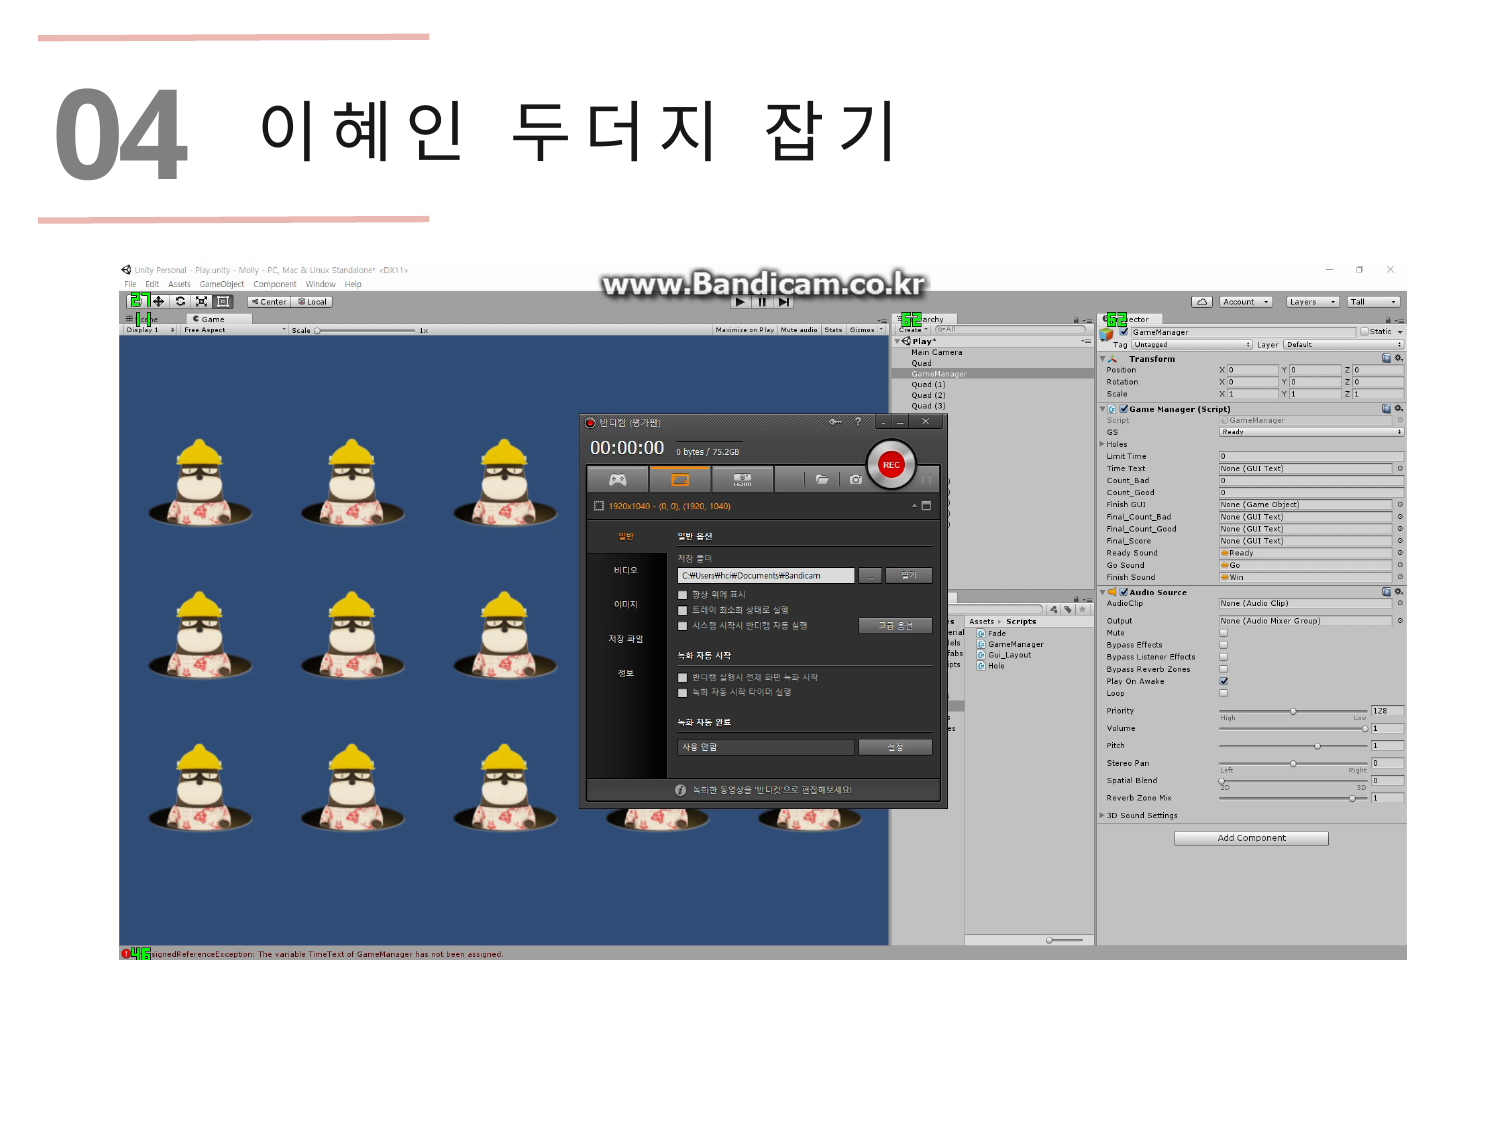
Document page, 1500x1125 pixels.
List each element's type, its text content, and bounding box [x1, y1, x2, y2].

text_box 이혜인 두더지 잡기 [195, 82, 1440, 178]
text_box 04 [38, 47, 253, 212]
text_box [118, 262, 1408, 961]
